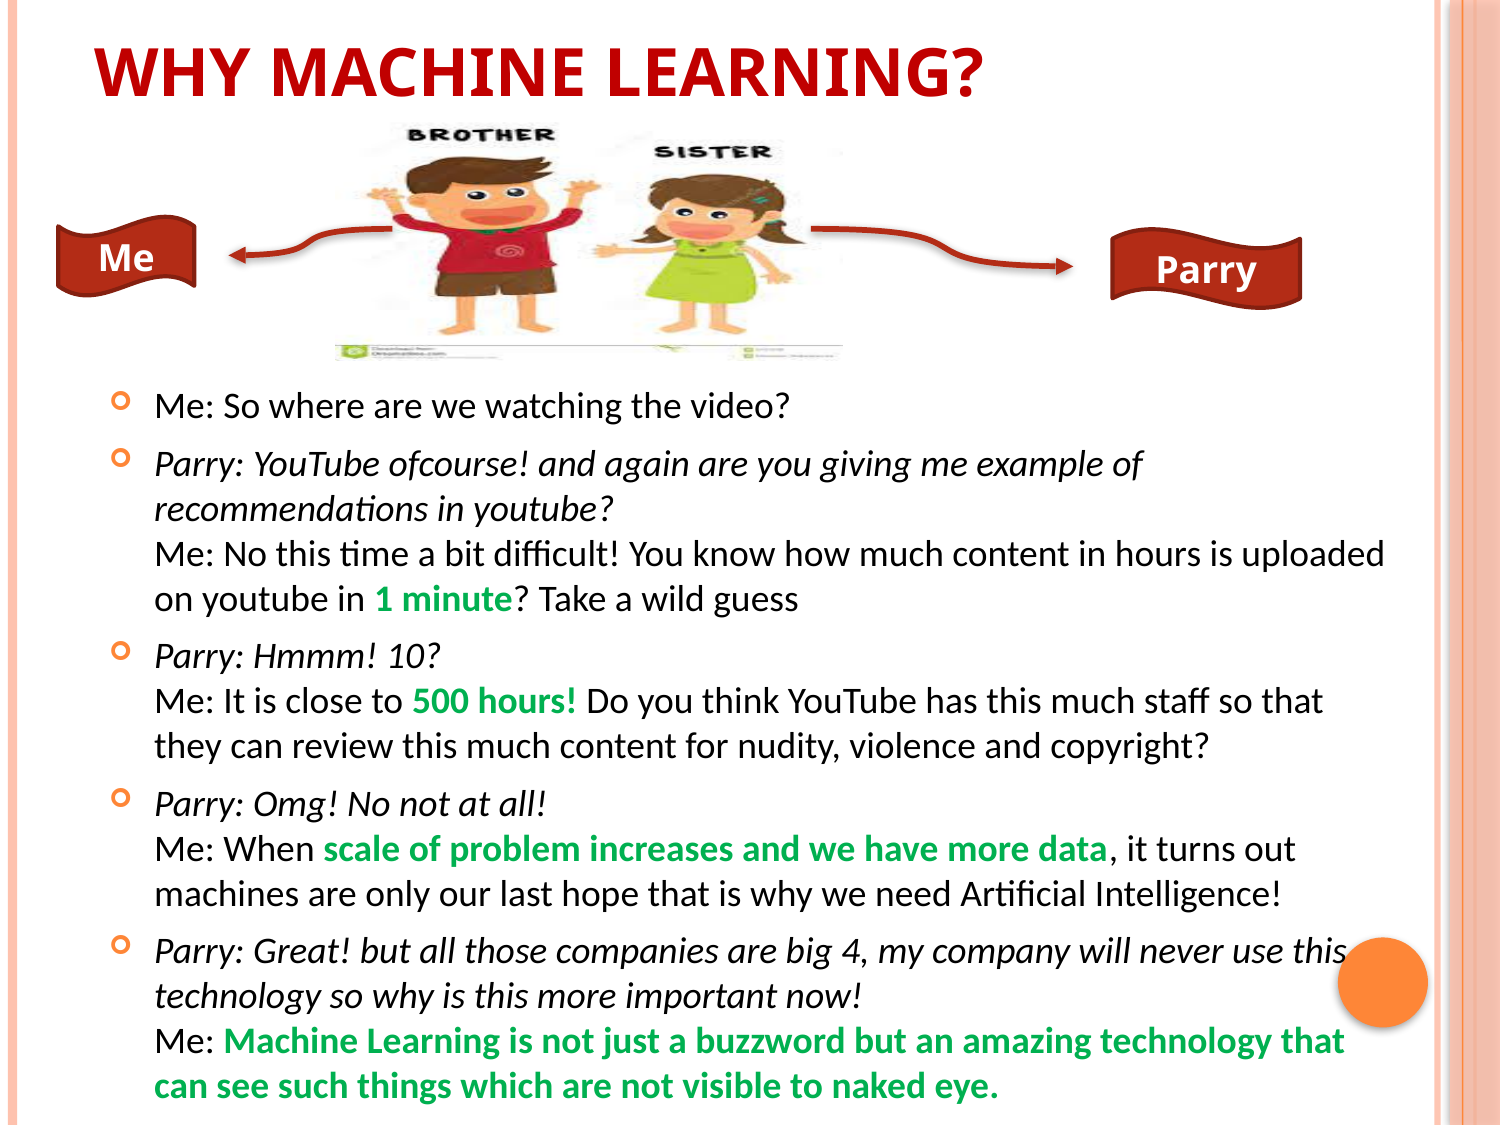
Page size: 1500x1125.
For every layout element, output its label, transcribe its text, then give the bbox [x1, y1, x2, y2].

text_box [810, 228, 1074, 267]
picture [334, 114, 843, 361]
text_box Parry [1110, 227, 1303, 310]
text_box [227, 228, 393, 256]
list Me: So where are we watching the video? Parry: YouTube ofcourse! and again are you giving me example of recommendations in youtube? Me: No this time a bit difficult! You know how much content in hours is uploaded on youtube in 1 minute? Take a wild guess Parry: Hmmm! 10? Me: It is close to 500 hours! Do you think YouTube has this much staff so that they can review this much content for nudity, violence and copyright? Parry: Omg! No not at all! Me: When scale of problem increases and we have more data, it turns out machines are only our last hope that is why we need Artificial Intelligence! Parry: Great! but all those companies are big 4, my company will never use this technology so why is this more important now! Me: Machine Learning is not just a buzzword but an amazing technology that can see such things which are not visible to naked eye. [94, 373, 1406, 985]
text_box Why Machine Learning? [79, 0, 1305, 117]
text_box Me [56, 214, 197, 298]
